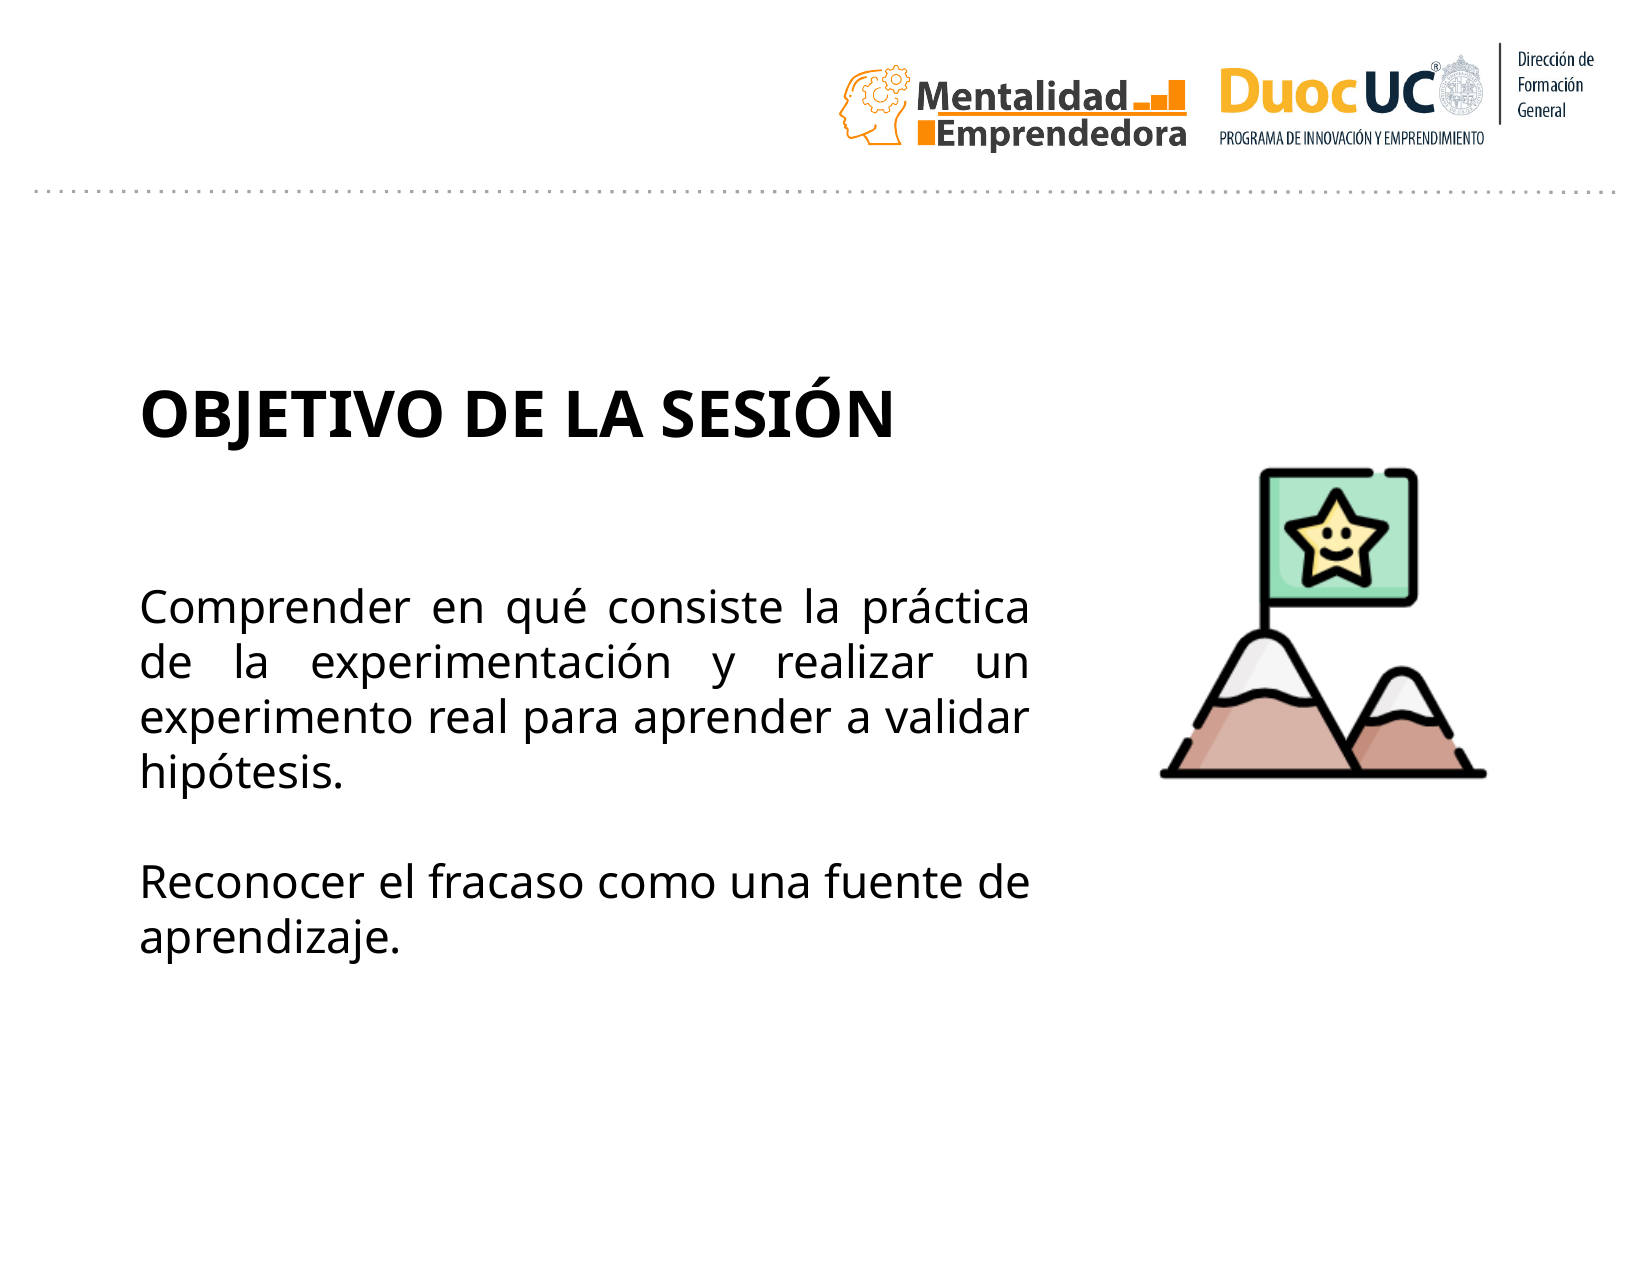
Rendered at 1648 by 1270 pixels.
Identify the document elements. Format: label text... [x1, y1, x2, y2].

picture [1126, 425, 1526, 834]
text_box OBJETIVO DE LA SESIÓN Comprender en qué consiste la práctica de la experimentación y realizar un experimento real para aprender a validar hipótesis. Reconocer el fracaso como una fuente de aprendizaje. [122, 364, 1049, 906]
picture [1196, 42, 1610, 168]
picture [838, 64, 1187, 153]
